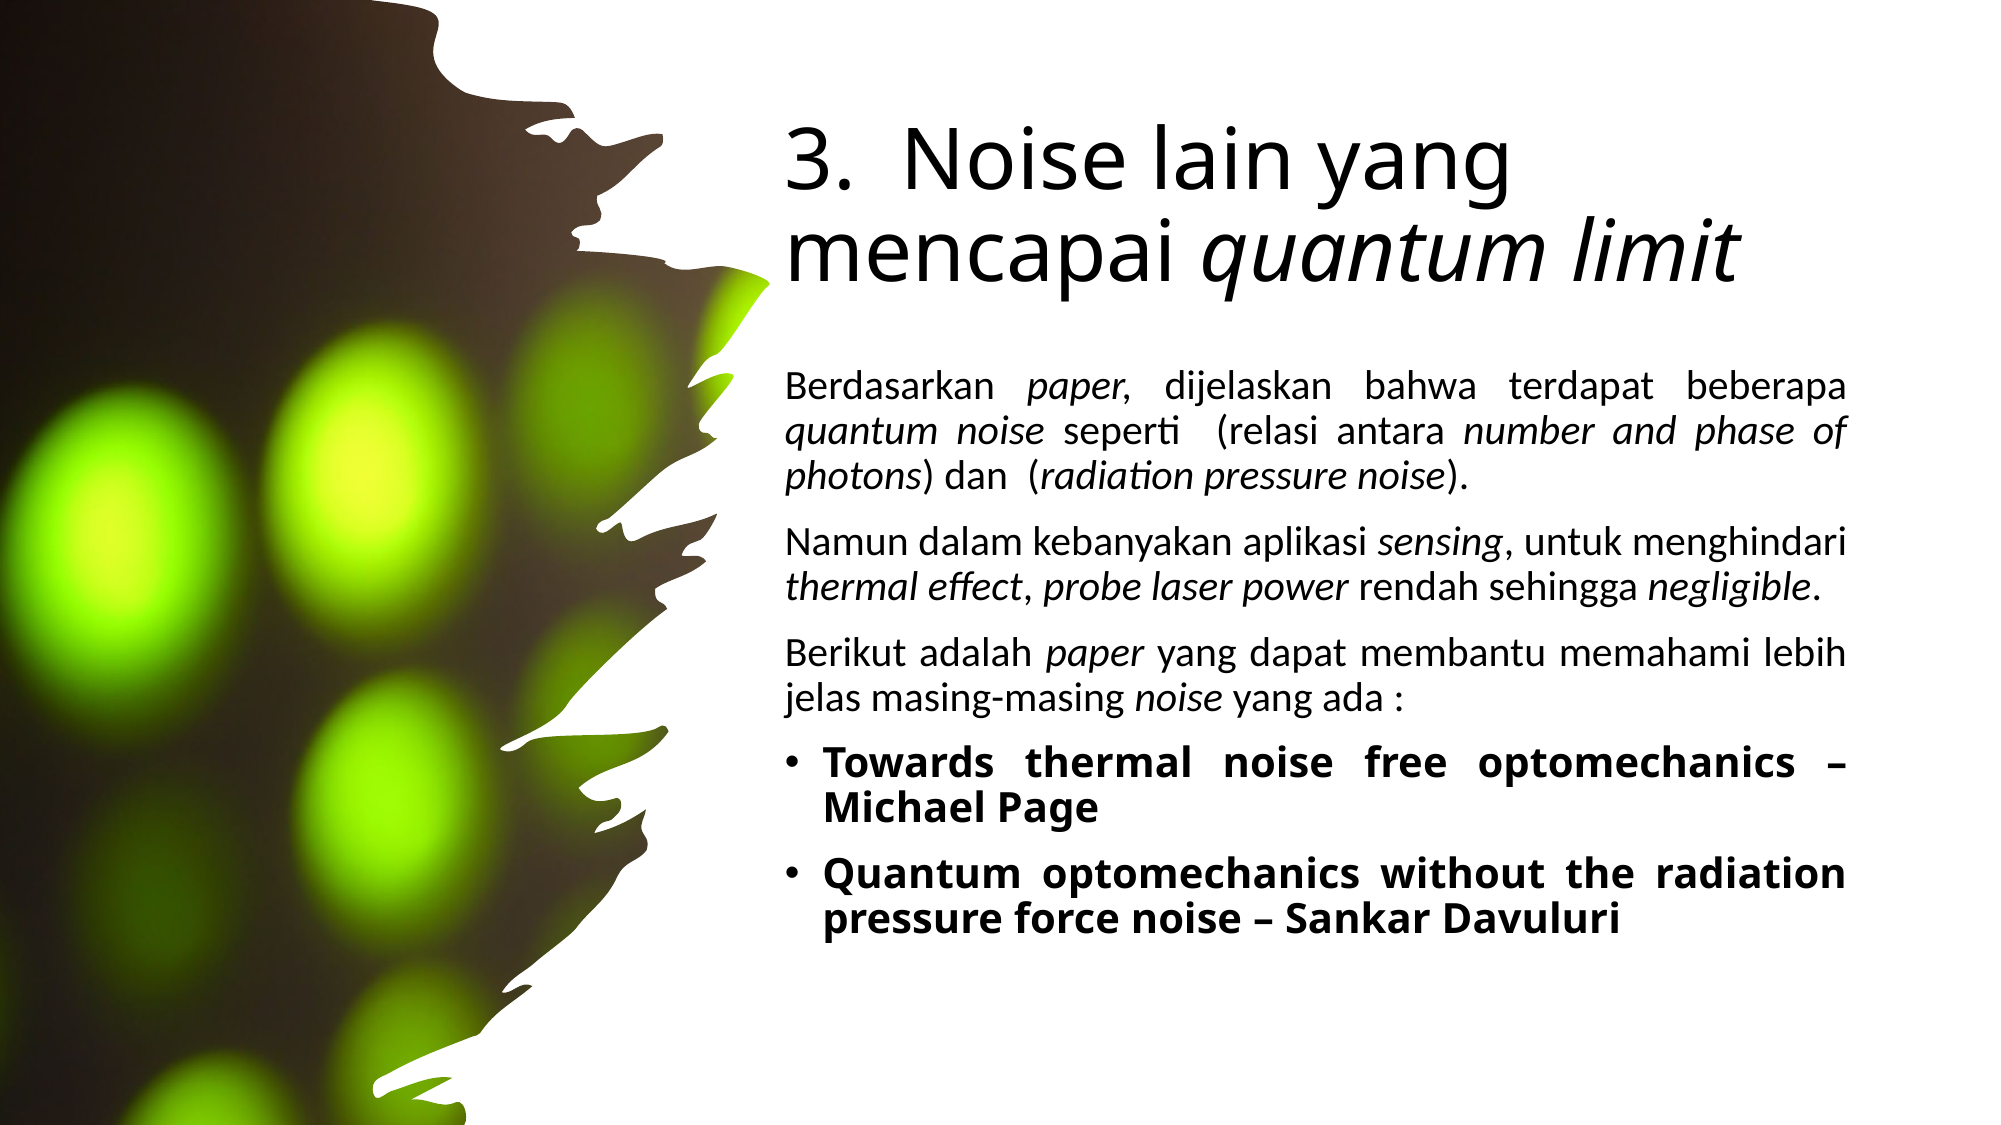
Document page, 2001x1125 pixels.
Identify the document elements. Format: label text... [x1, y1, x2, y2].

title 3. Noise lain yang mencapai quantum limit [770, 59, 1863, 357]
picture [0, 0, 770, 1125]
text_box [770, 0, 2000, 1125]
